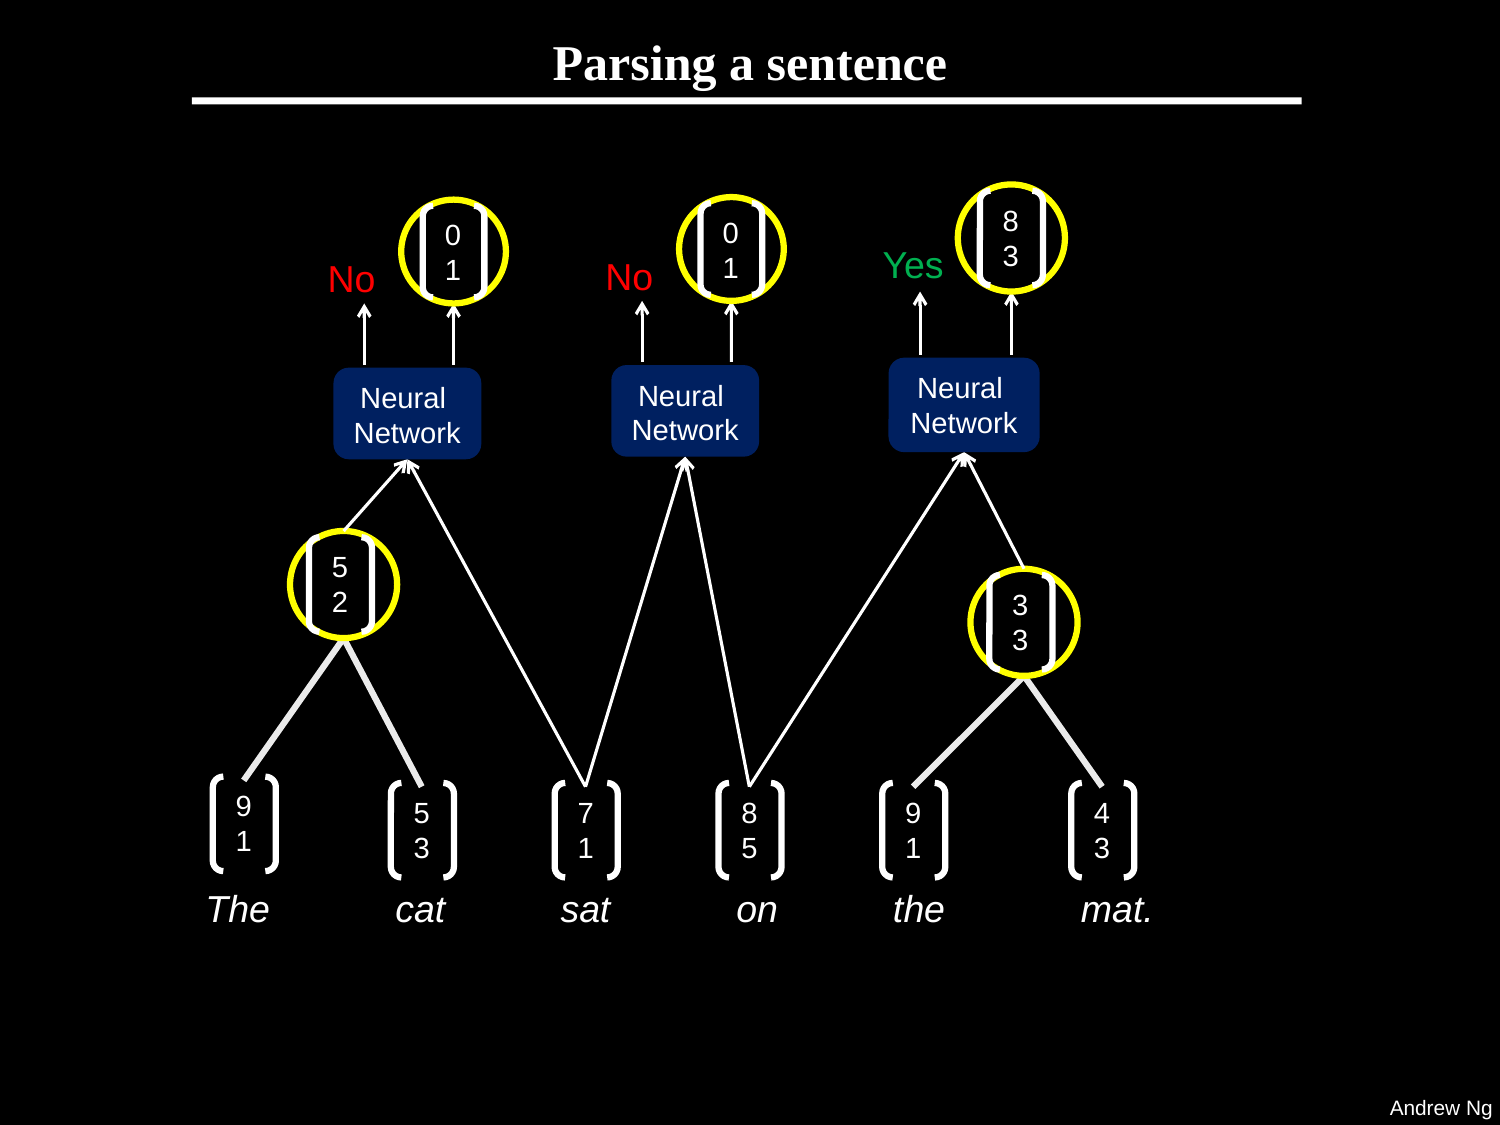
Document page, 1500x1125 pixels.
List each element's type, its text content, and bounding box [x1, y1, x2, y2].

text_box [580, 196, 784, 787]
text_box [882, 794, 946, 878]
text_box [749, 184, 1066, 787]
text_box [1071, 782, 1135, 878]
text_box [554, 793, 618, 878]
text_box The cat sat [190, 877, 627, 938]
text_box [212, 776, 277, 872]
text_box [718, 794, 782, 878]
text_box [390, 793, 455, 878]
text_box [1070, 568, 1103, 787]
title Parsing a sentence [224, 34, 1276, 86]
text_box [243, 530, 298, 787]
text_box The cat on the mat. [627, 877, 1171, 938]
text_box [302, 199, 577, 787]
